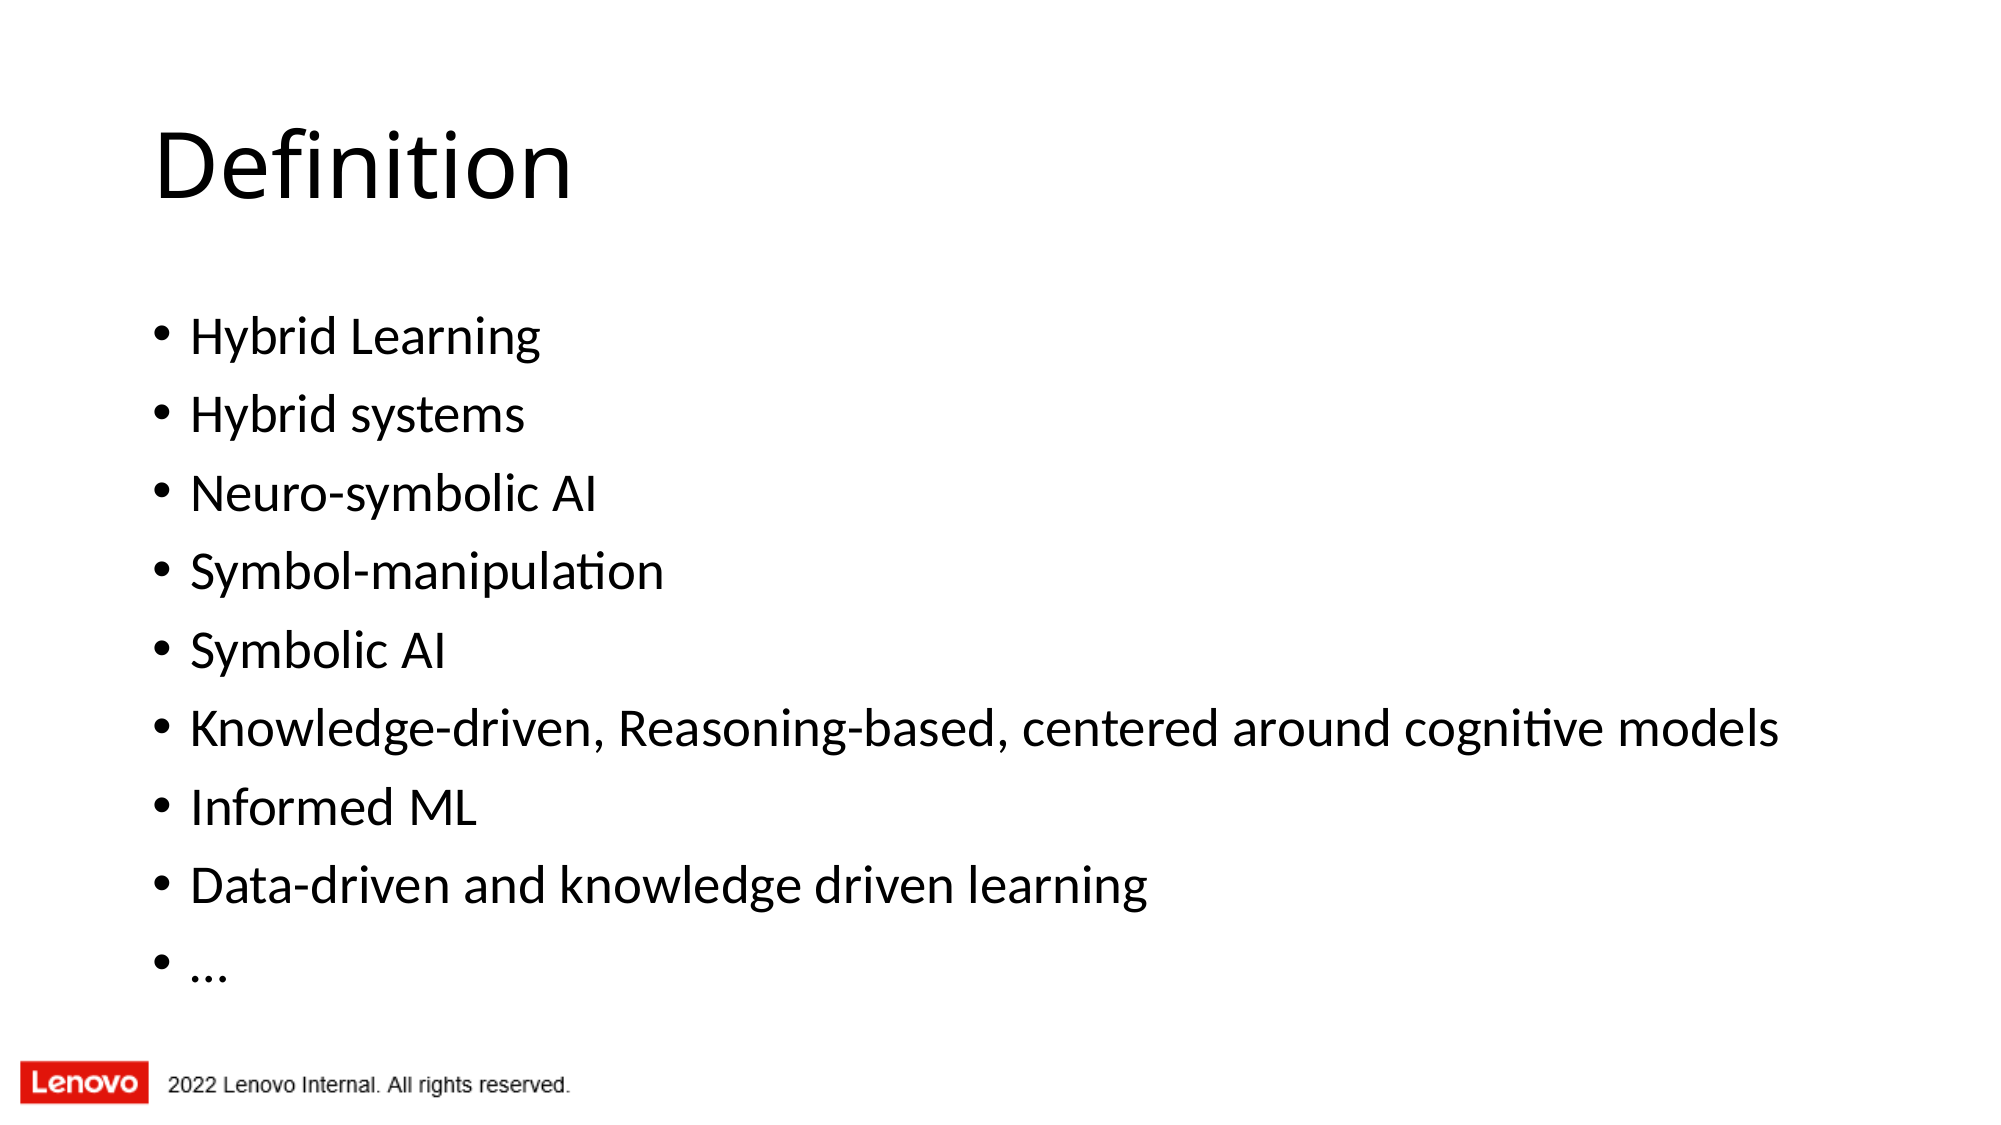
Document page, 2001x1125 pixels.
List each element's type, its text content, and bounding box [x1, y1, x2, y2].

list Hybrid Learning Hybrid systems Neuro-symbolic AI Symbol-manipulation Symbolic AI Knowledge-driven, Reasoning-based, centered around cognitive models Informed ML Data-driven and knowledge driven learning … [137, 299, 1863, 1014]
picture [19, 1055, 578, 1110]
title Definition [137, 59, 1863, 278]
